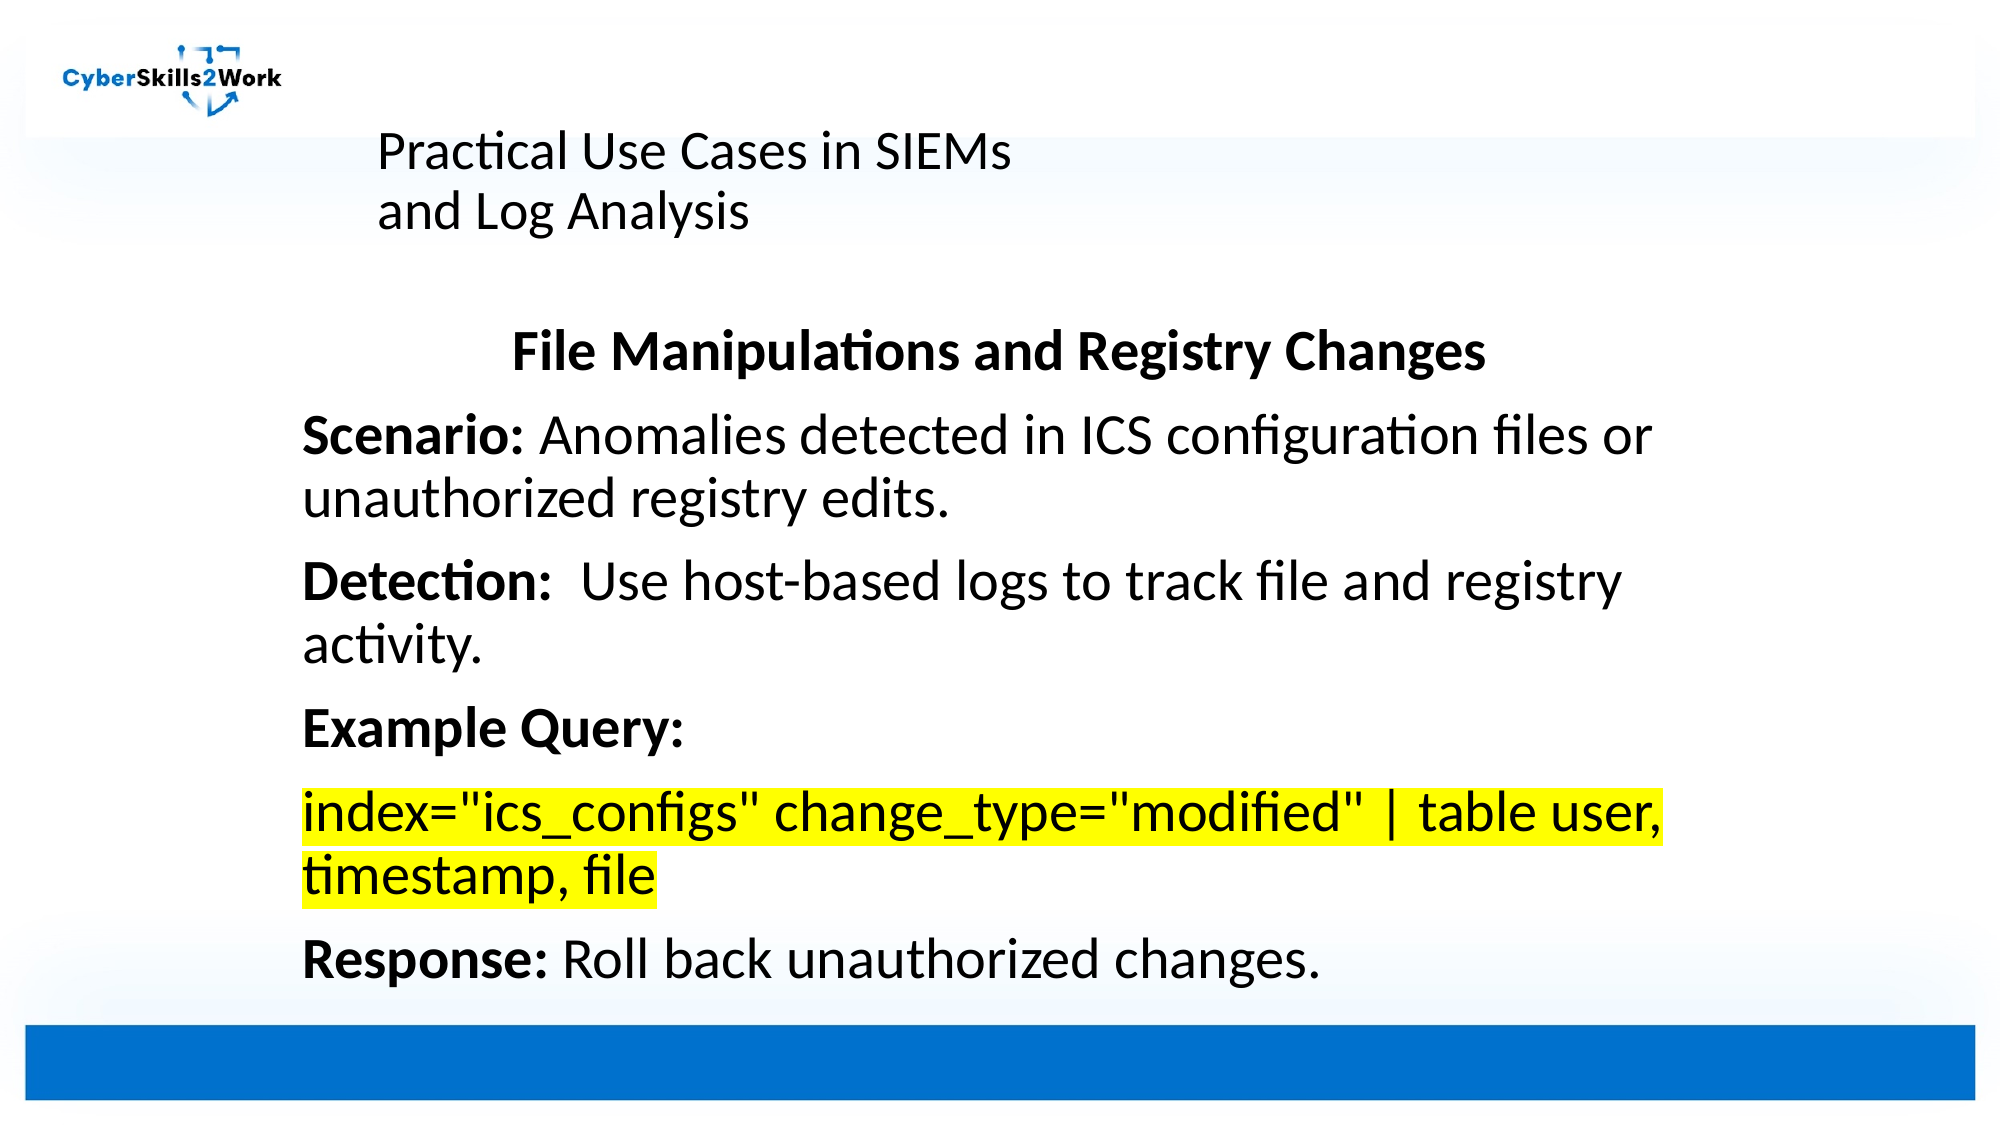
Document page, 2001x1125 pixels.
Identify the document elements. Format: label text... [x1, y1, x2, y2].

title Practical Use Cases in SIEMs and Log Analysis [362, 112, 1638, 250]
list File Manipulations and Registry Changes Scenario: Anomalies detected in ICS configuration files or unauthorized registry edits. Detection: Use host-based logs to track file and registry activity. Example Query: index="ics_configs" change_type="modified" | table user, timestamp, file Response: Roll back unauthorized changes. [287, 312, 1713, 1063]
picture [0, 0, 2000, 1125]
